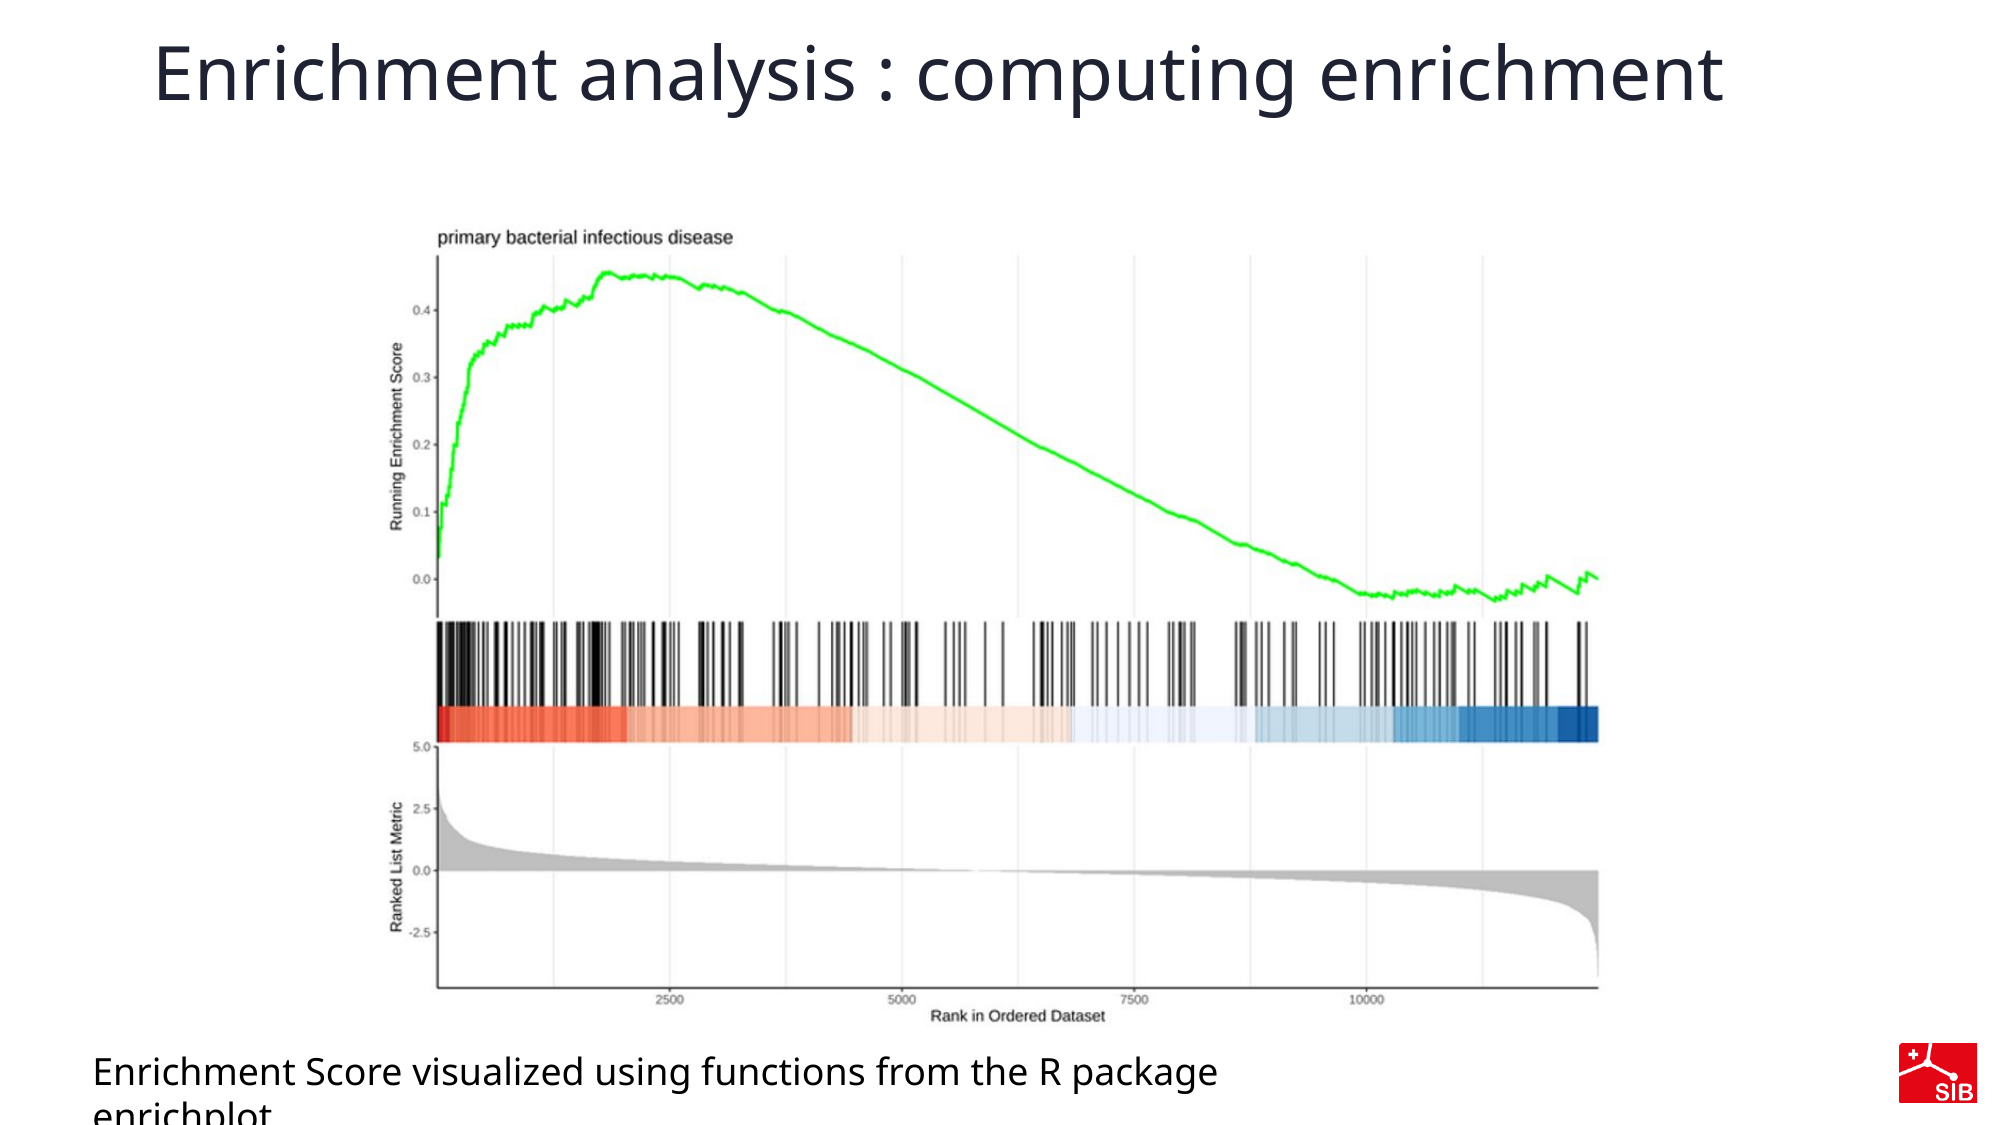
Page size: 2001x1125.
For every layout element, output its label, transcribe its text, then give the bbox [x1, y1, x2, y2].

text_box Enrichment Score visualized using functions from the R package enrichplot​ [77, 1040, 1277, 1125]
picture [345, 199, 1655, 1042]
title Enrichment analysis : computing enrichment [137, 42, 1863, 117]
